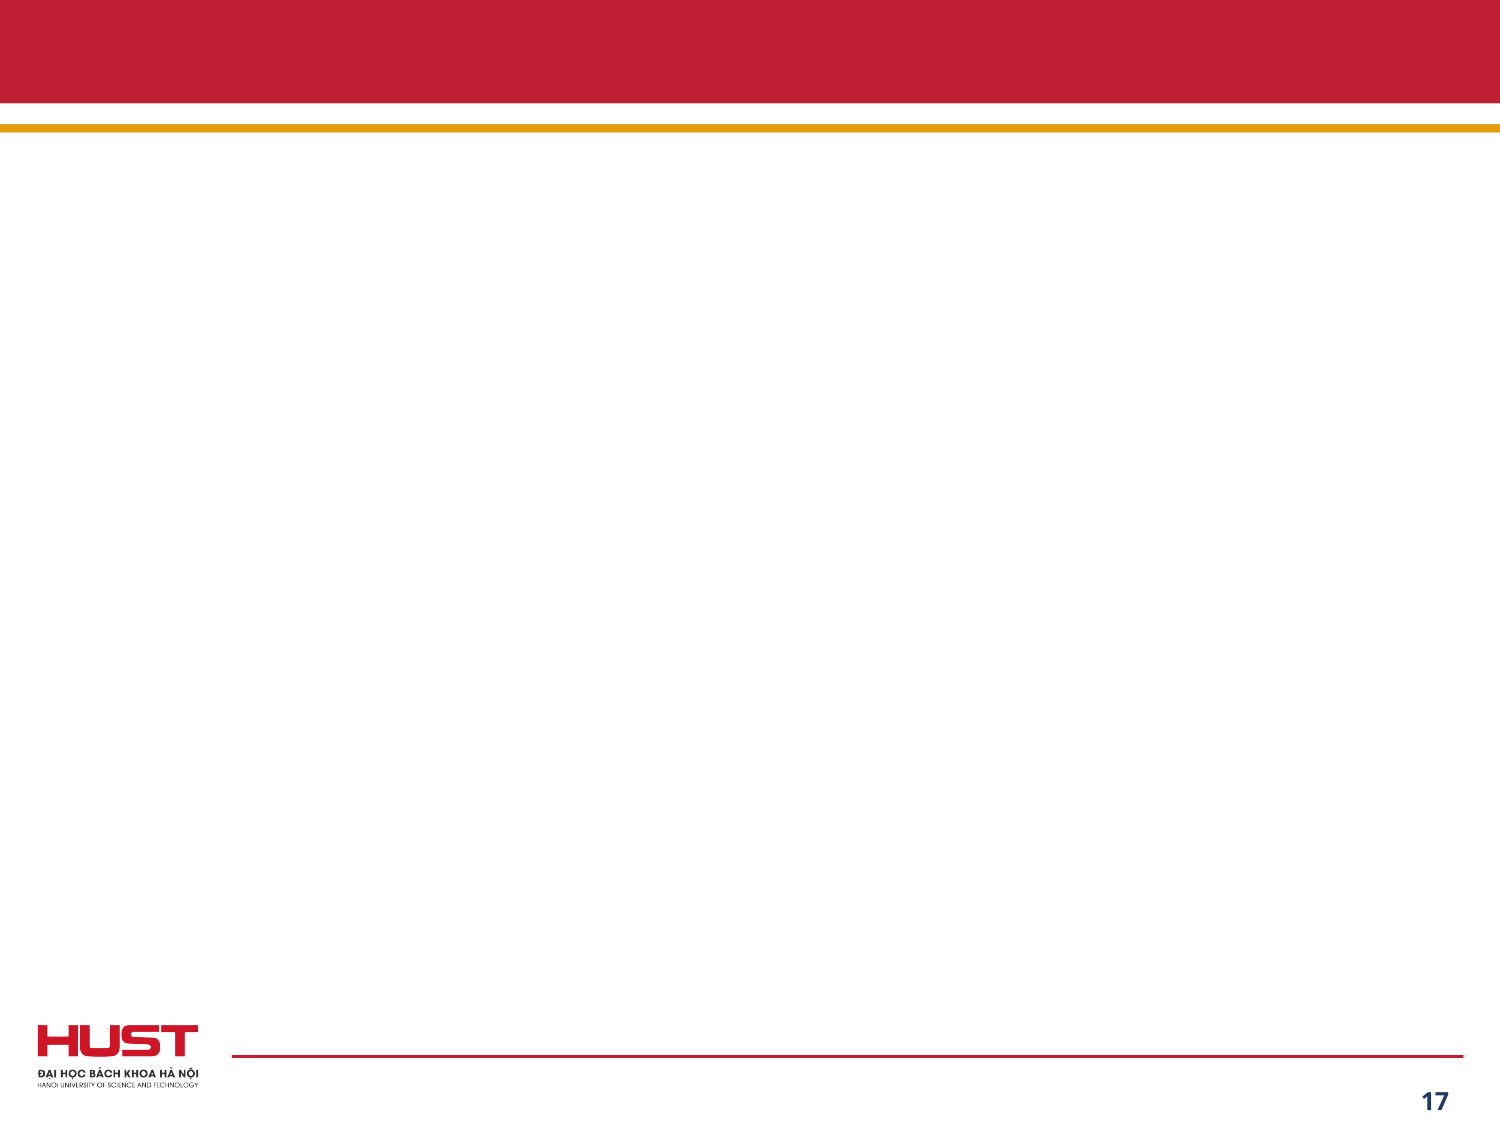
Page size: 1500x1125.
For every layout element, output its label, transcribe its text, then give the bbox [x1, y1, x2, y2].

slide_number 17 [1126, 1078, 1464, 1125]
picture [0, 0, 1500, 1125]
